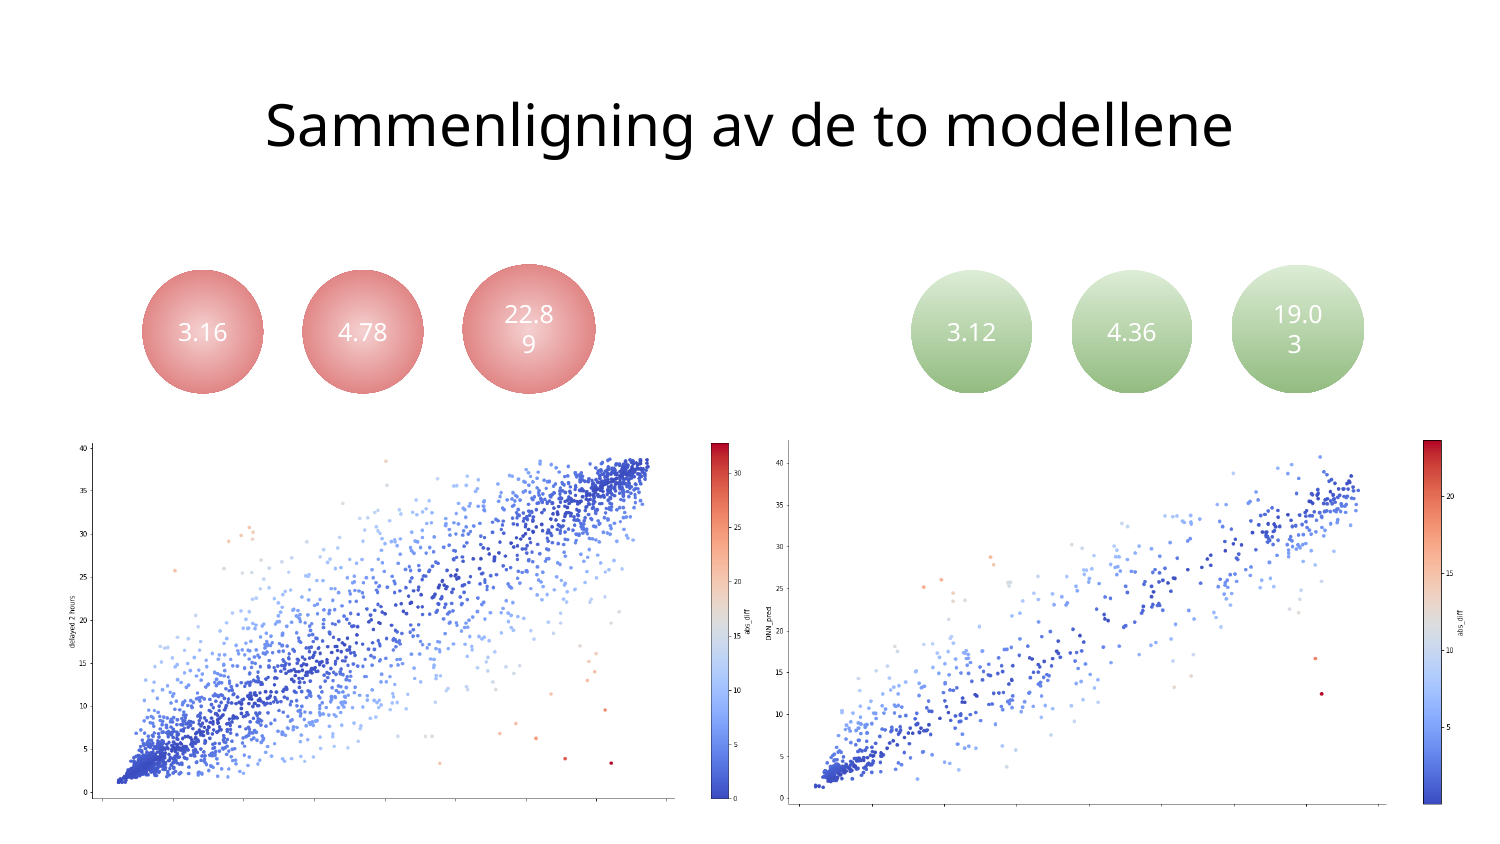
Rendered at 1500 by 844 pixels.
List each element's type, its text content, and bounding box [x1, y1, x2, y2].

text_box 4.36 [1071, 270, 1193, 394]
picture [63, 424, 1470, 825]
text_box 19.03 [1231, 264, 1365, 394]
text_box 3.16 [142, 270, 264, 394]
title Sammenligning av de to modellene [51, 72, 1449, 167]
text_box 22.89 [462, 264, 596, 394]
text_box 3.12 [911, 270, 1032, 394]
text_box 4.78 [302, 270, 424, 394]
